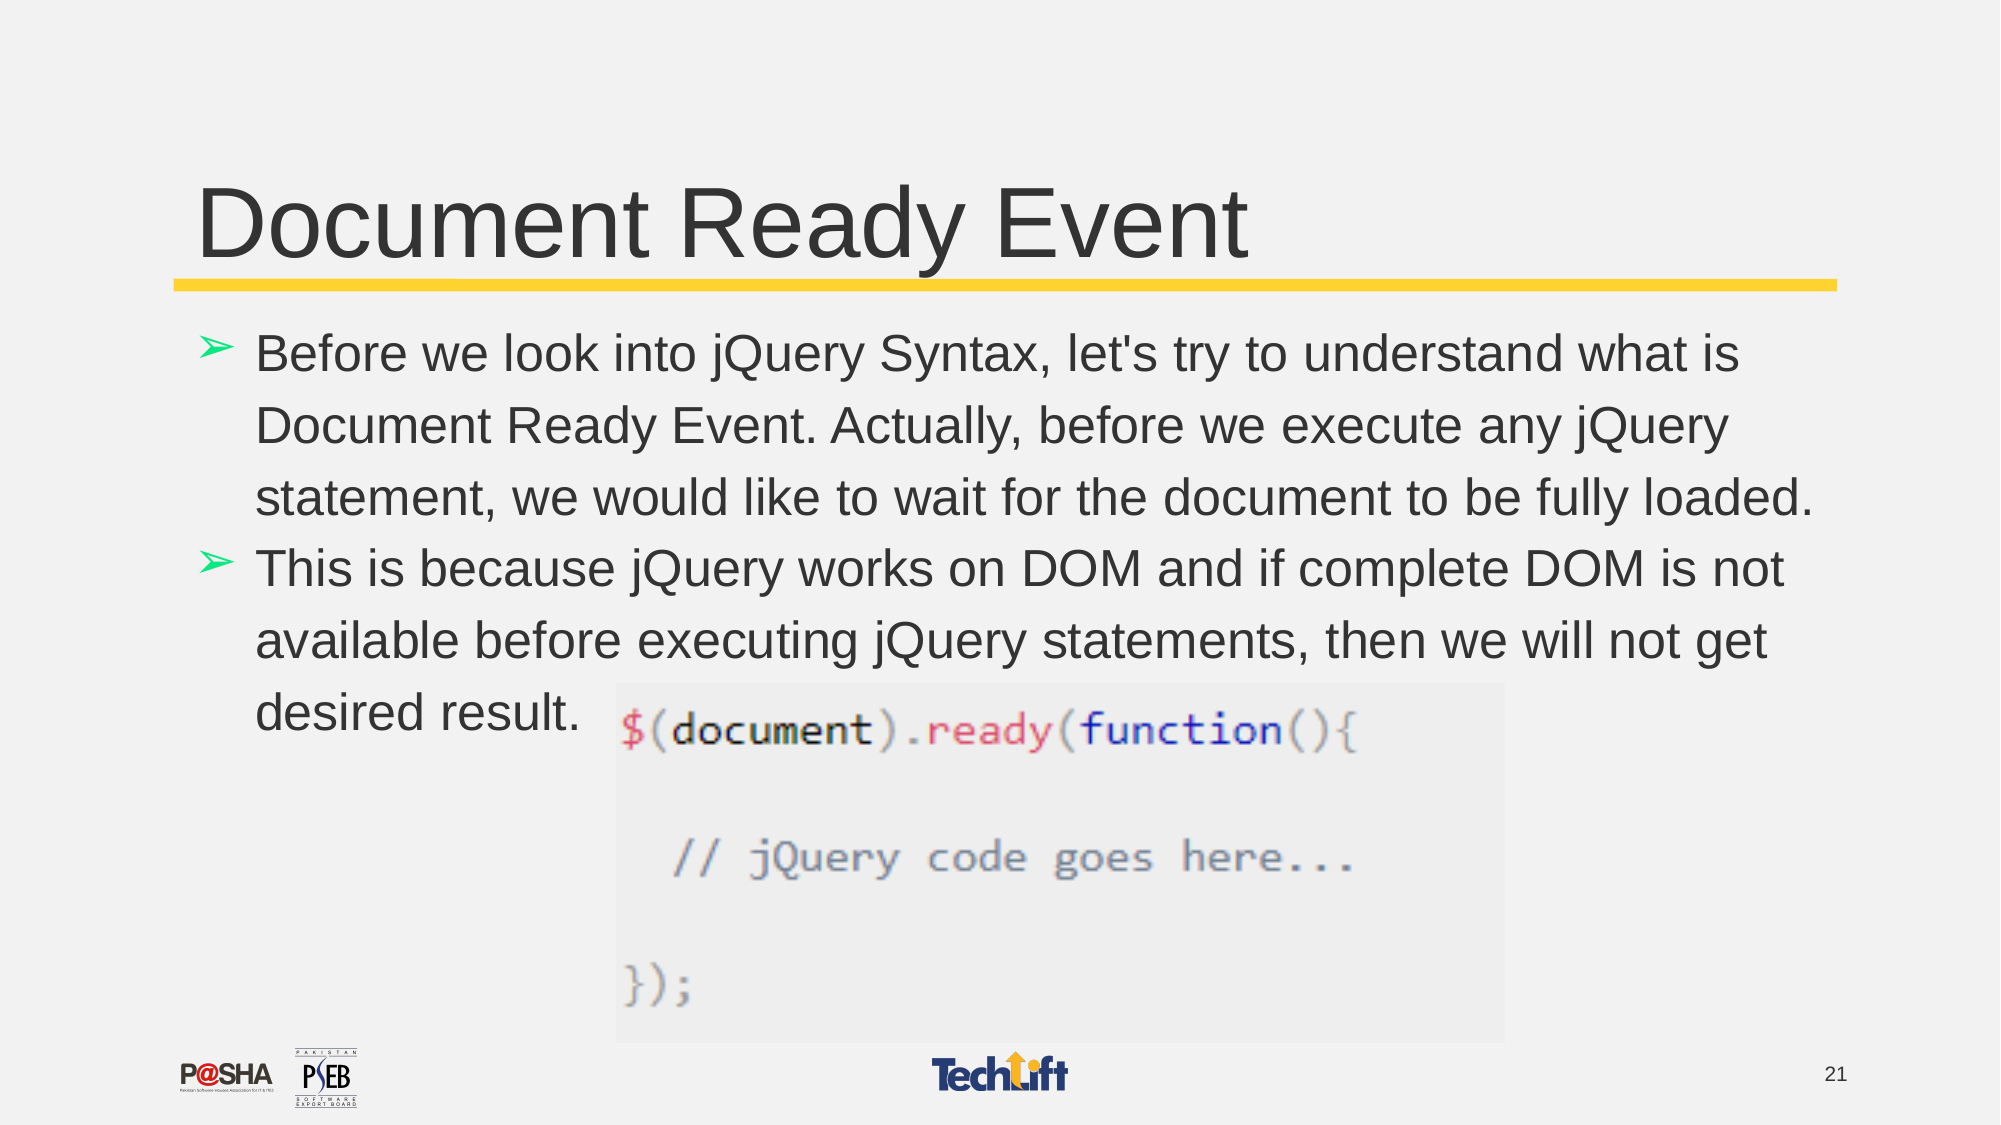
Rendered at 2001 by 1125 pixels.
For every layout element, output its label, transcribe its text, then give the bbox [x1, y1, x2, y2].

picture [180, 1063, 274, 1093]
list Before we look into jQuery Syntax, let's try to understand what is Document Ready Event. Actually, before we execute any jQuery statement, we would like to wait for the document to be fully loaded. This is because jQuery works on DOM and if complete DOM is not available before executing jQuery statements, then we will not get desired result. [180, 302, 1830, 843]
slide_number 21 [1412, 1042, 1863, 1103]
picture [295, 1048, 357, 1108]
title Document Ready Event [180, 47, 1830, 285]
picture [932, 1051, 1068, 1091]
picture [616, 683, 1505, 1043]
